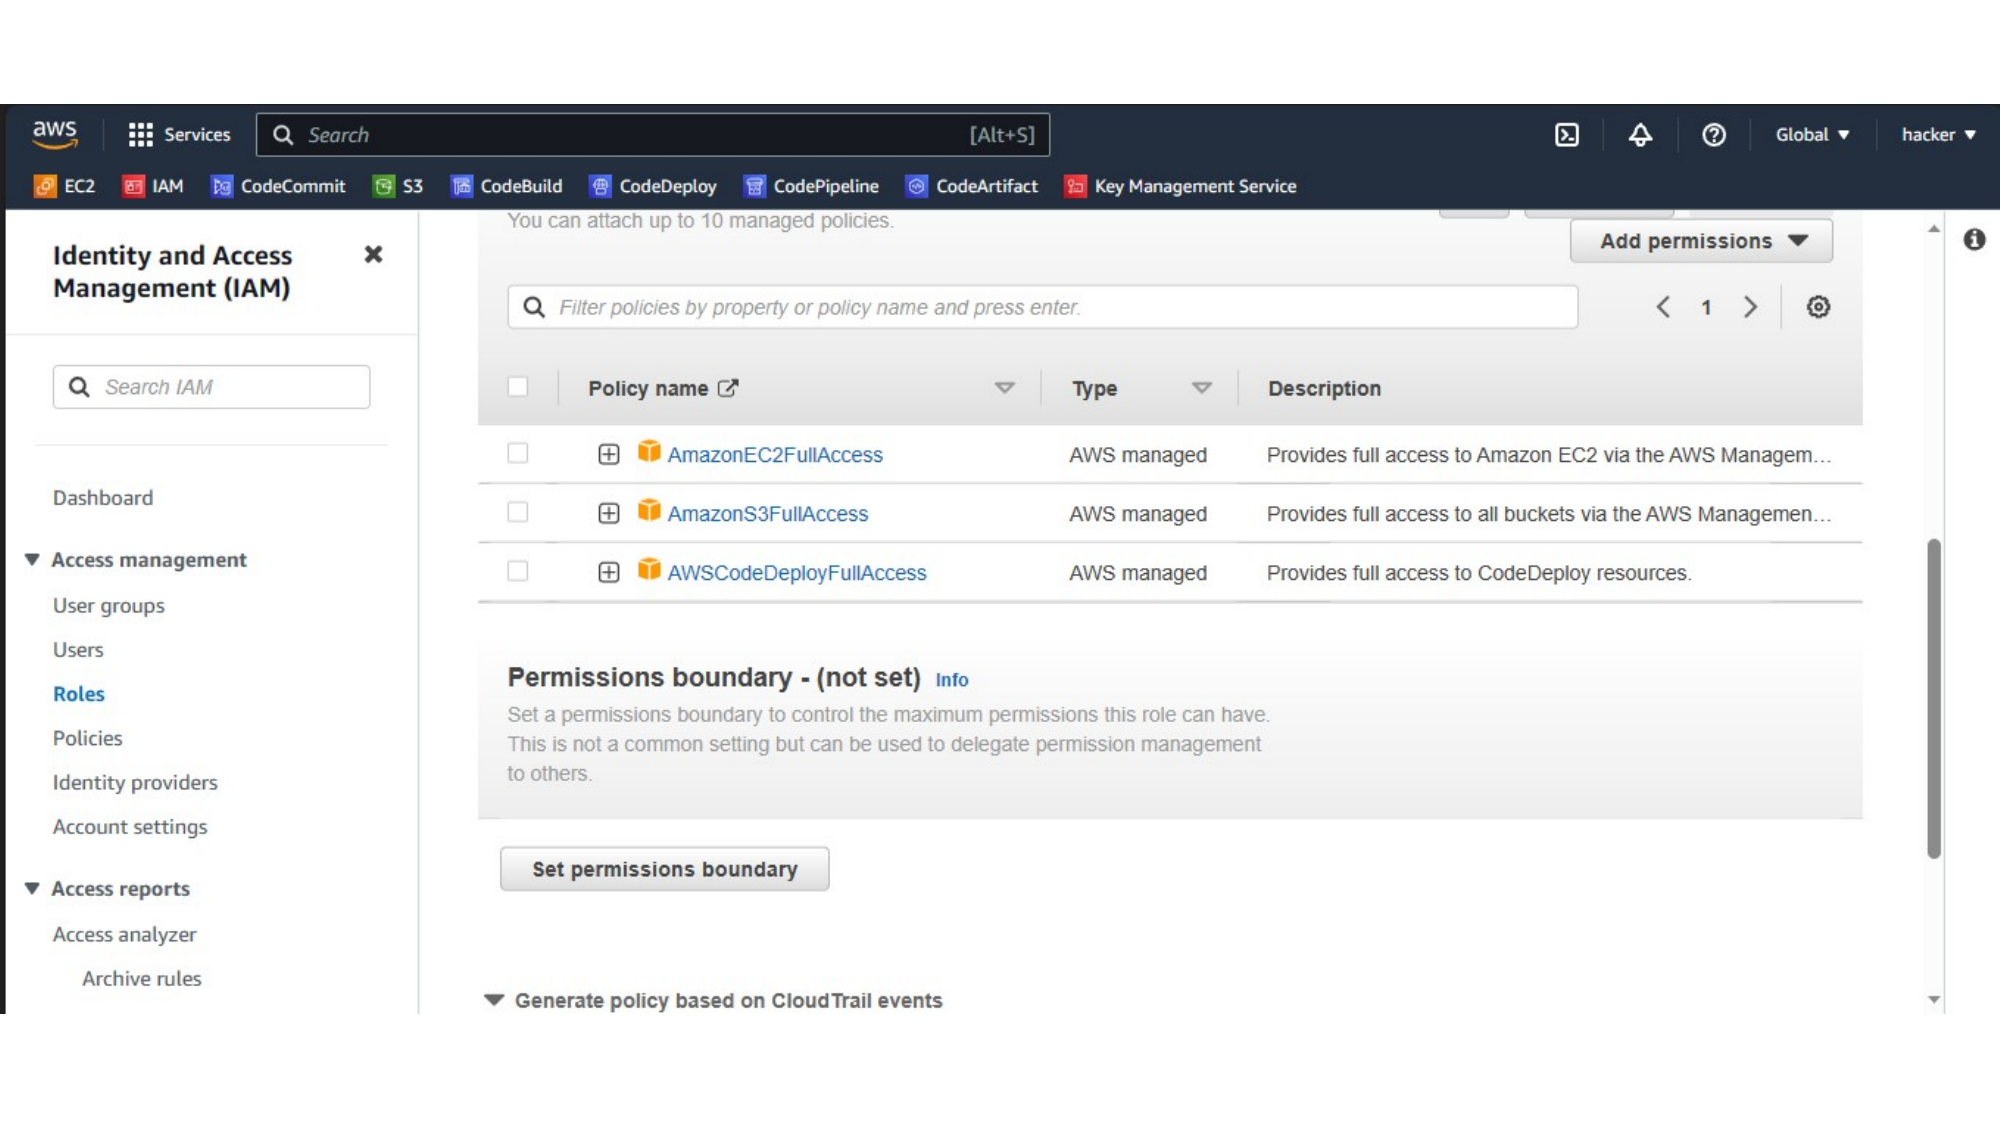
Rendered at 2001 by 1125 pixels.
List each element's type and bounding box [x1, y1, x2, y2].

picture [0, 104, 2000, 1014]
